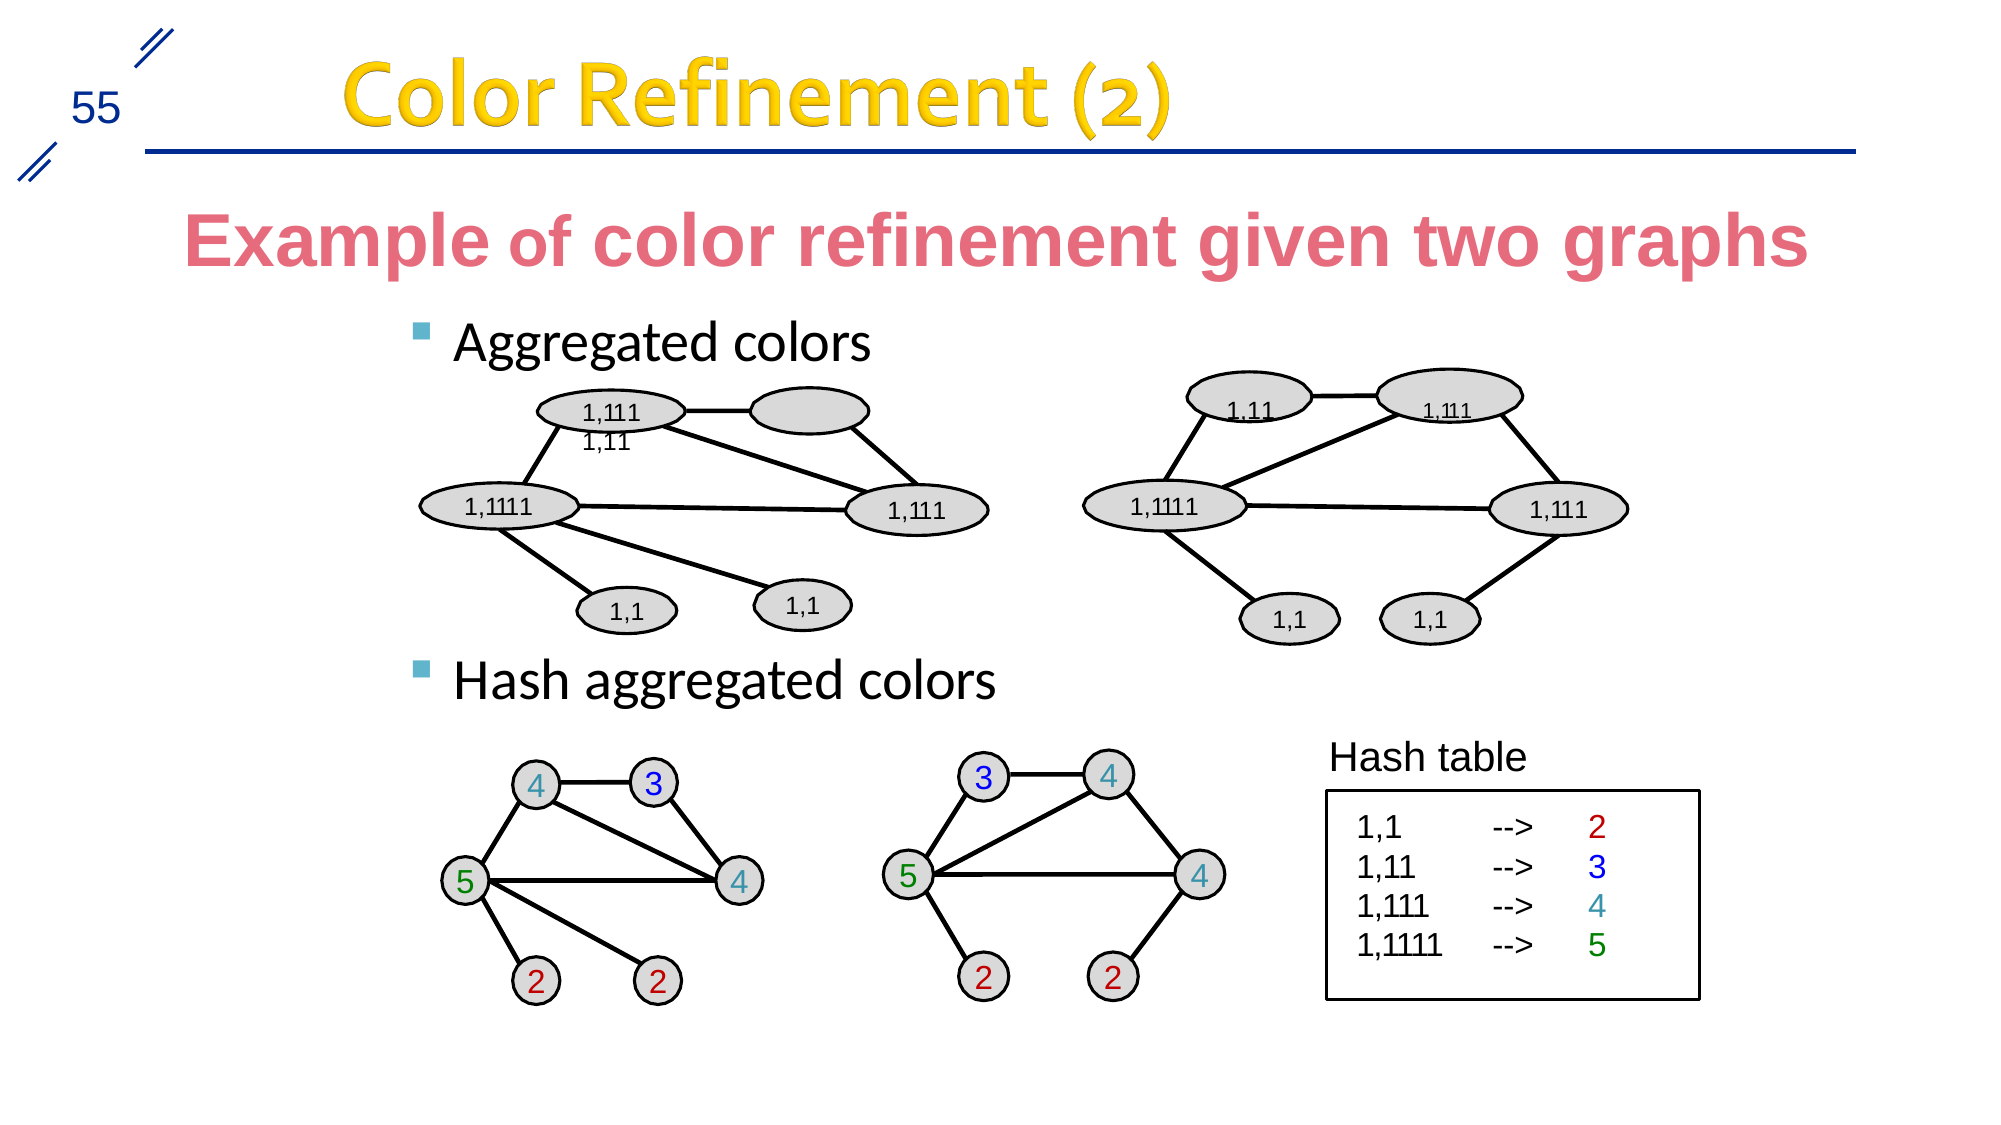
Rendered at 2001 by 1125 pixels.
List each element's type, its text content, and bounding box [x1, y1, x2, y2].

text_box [1162, 393, 1561, 604]
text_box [479, 779, 724, 966]
text_box Hash table [1326, 728, 1531, 781]
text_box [724, 854, 765, 906]
table_cell --> [1472, 887, 1560, 927]
table_cell --> [1472, 927, 1560, 966]
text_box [628, 756, 680, 779]
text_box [1086, 962, 1141, 1003]
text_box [1185, 367, 1525, 393]
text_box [1082, 748, 1136, 771]
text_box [632, 966, 684, 1007]
table_cell 1,1111 [1351, 927, 1472, 966]
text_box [418, 481, 497, 531]
table_cell 4 [1560, 887, 1610, 927]
table_header 1,1 [1351, 809, 1472, 848]
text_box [881, 848, 923, 901]
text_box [1081, 478, 1162, 533]
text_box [535, 386, 871, 408]
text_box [923, 771, 1185, 962]
text_box Hash aggregated colors [406, 639, 1006, 712]
picture [343, 55, 1170, 142]
table_header 2 [1560, 809, 1610, 848]
table_header --> [1472, 809, 1560, 848]
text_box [497, 408, 920, 597]
text_box [1326, 790, 1700, 1000]
text_box Aggregated colors [406, 301, 881, 374]
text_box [920, 483, 990, 538]
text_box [440, 854, 479, 906]
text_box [957, 962, 1011, 1003]
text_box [752, 597, 854, 633]
text_box Example of color refinement given two graphs [181, 189, 1871, 282]
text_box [575, 597, 679, 636]
table_cell --> [1472, 848, 1560, 887]
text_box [510, 966, 562, 1007]
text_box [957, 750, 1011, 771]
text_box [1378, 604, 1482, 646]
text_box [1561, 480, 1630, 537]
table_cell 1,11 [1351, 848, 1472, 887]
table_cell 3 [1560, 848, 1610, 887]
table_cell 5 [1560, 927, 1610, 966]
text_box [1185, 848, 1227, 901]
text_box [510, 759, 562, 779]
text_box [1238, 604, 1342, 646]
table_cell 1,111 [1351, 887, 1472, 927]
